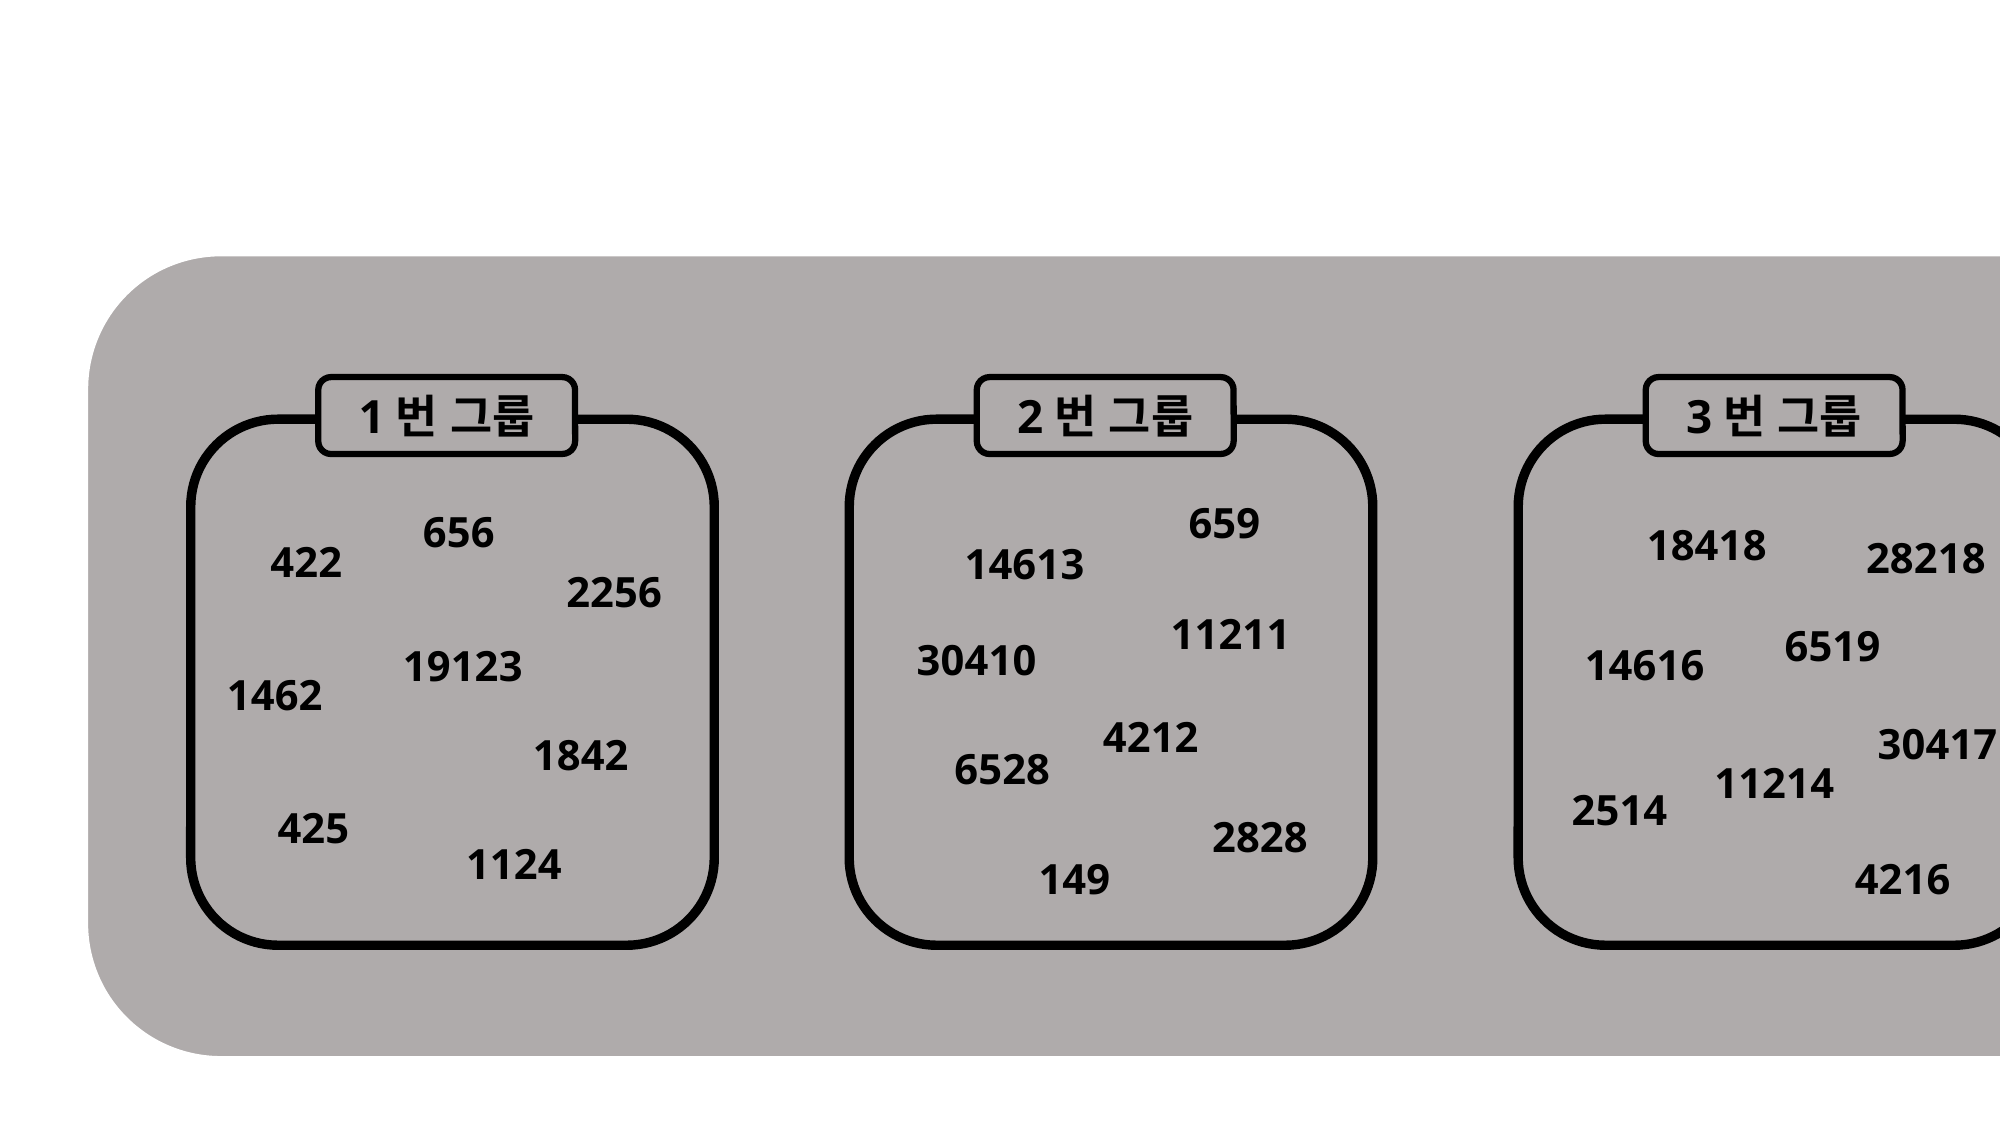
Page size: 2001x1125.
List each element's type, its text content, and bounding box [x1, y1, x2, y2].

text_box 1842 [493, 721, 669, 787]
text_box 30417 [1850, 711, 2000, 776]
text_box 19123 [361, 632, 565, 697]
text_box [848, 418, 1374, 947]
text_box 425 [211, 794, 416, 860]
text_box 149 [973, 845, 1176, 910]
text_box 11214 [1686, 749, 1862, 814]
text_box 659 [1123, 489, 1326, 555]
text_box 2번 그룹 [975, 376, 1235, 456]
text_box 18418 [1619, 511, 1795, 577]
text_box 3번 그룹 [1644, 376, 1904, 456]
text_box [189, 418, 716, 947]
text_box 656 [371, 498, 547, 564]
text_box 11211 [1129, 600, 1332, 665]
text_box 14613 [936, 530, 1113, 595]
text_box 2256 [526, 558, 702, 624]
text_box [86, 254, 2000, 1059]
text_box 30410 [875, 625, 1078, 691]
text_box 6519 [1744, 612, 1921, 677]
text_box 1번 그룹 [317, 376, 577, 456]
text_box [1517, 418, 2000, 947]
text_box 6528 [901, 735, 1104, 801]
text_box 14616 [1557, 631, 1733, 696]
text_box 4212 [1063, 703, 1239, 768]
text_box 28218 [1838, 524, 2000, 589]
text_box 422 [218, 528, 394, 594]
text_box 4216 [1815, 845, 1991, 910]
text_box 1462 [187, 661, 363, 726]
